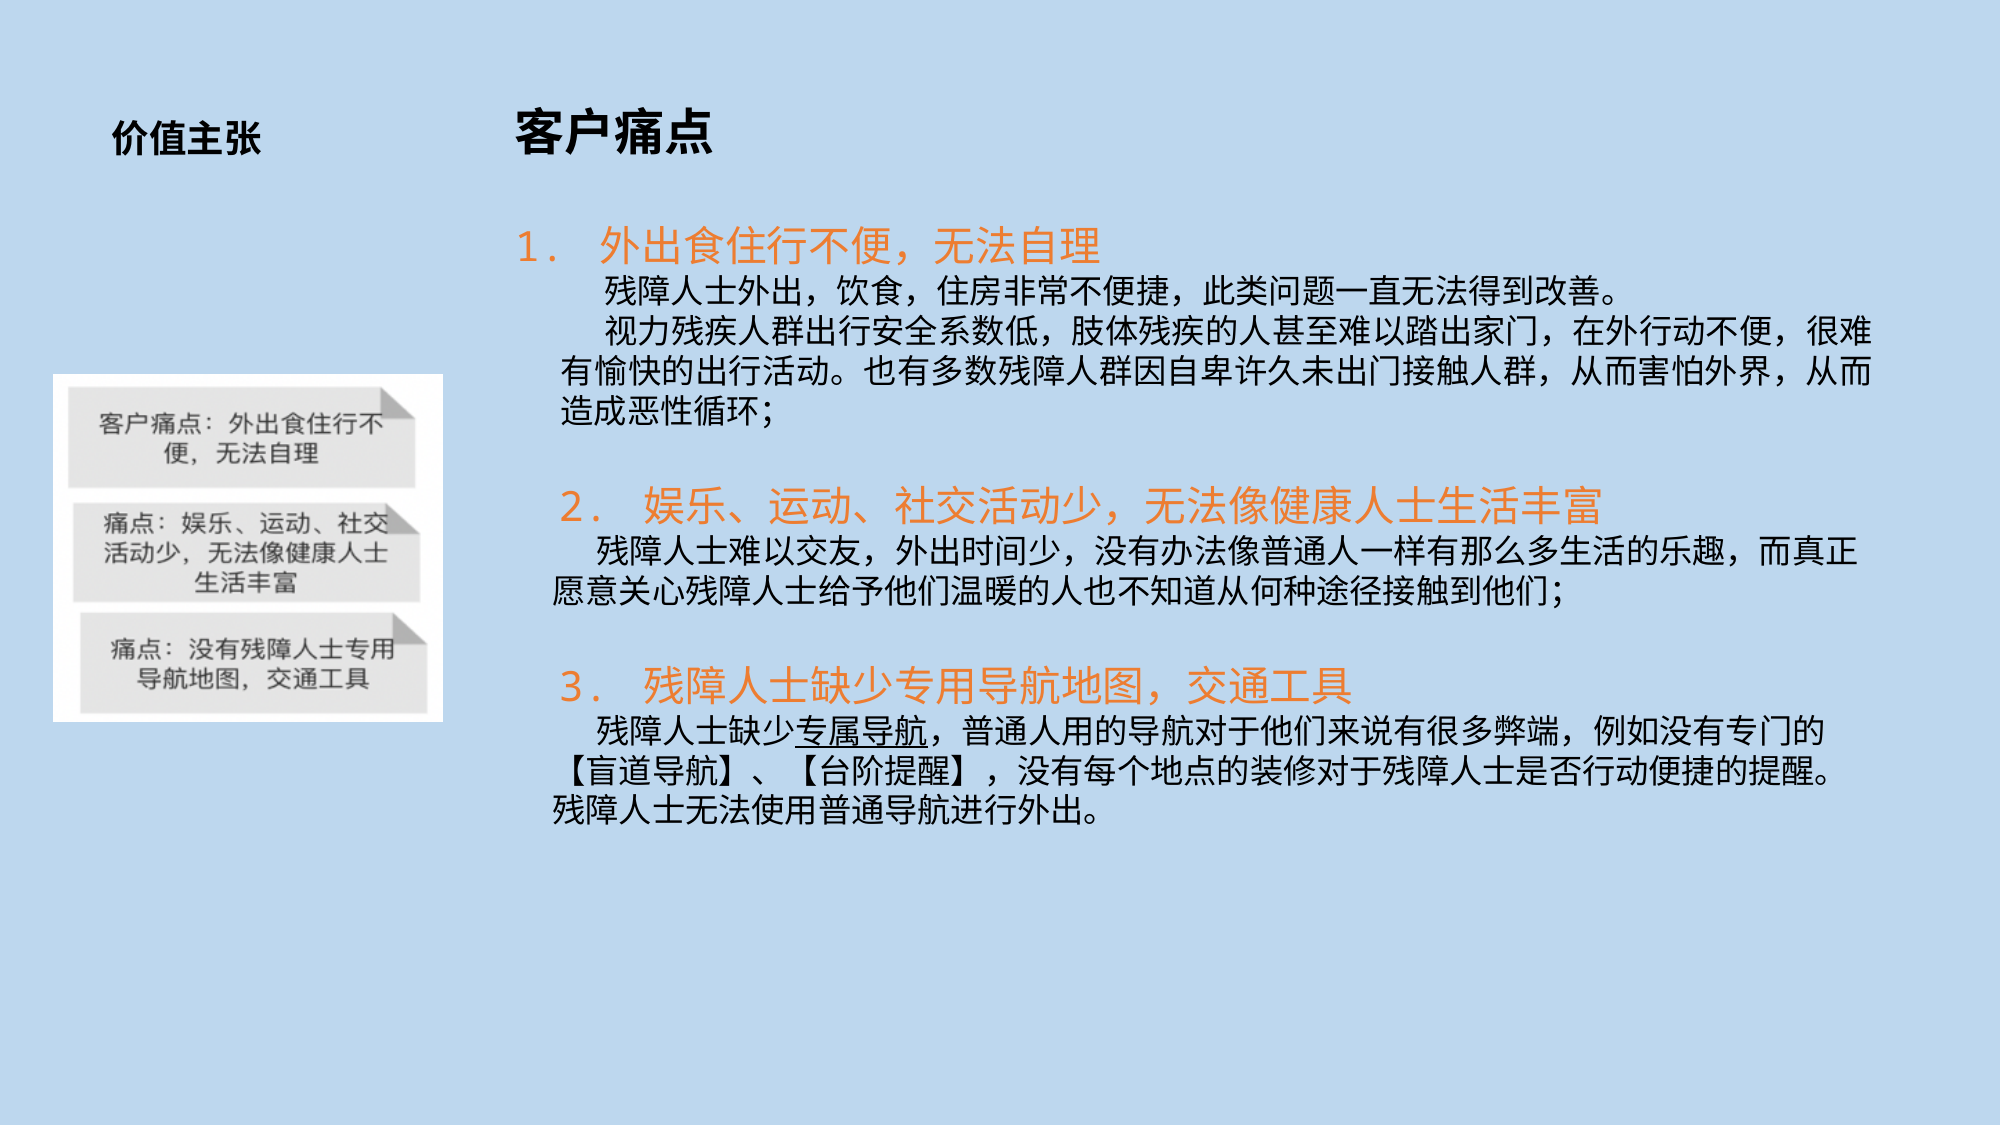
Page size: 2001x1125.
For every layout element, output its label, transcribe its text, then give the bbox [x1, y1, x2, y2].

picture [53, 374, 443, 722]
text_box 价值主张 [97, 108, 277, 168]
text_box 客户痛点 1. 外出食住行不便，无法自理 残障人士外出，饮食，住房非常不便捷，此类问题一直无法得到改善。 视力残疾人群出行安全系数低，肢体残疾的人甚至难以踏出家门，在外行动不便，很难有愉快的出行活动。也有多数残障人群因自卑许久未出门接触人群，从而害怕外界，从而造成恶性循环； 2. 娱乐、运动、社交活动少，无法像健康人士生活丰富 残障人士难以交友，外出时间少，没有办法像普通人一样有那么多生活的乐趣，而真正愿意关心残障人士给予他们温暖的人也不知道从何种途径接触到他们； 3. 残障人士缺少专用导航地图，交通工具 残障人士缺少专属导航，普通人用的导航对于他们来说有很多弊端，例如没有专门的【盲道导航】、【台阶提醒】，没有每个地点的装修对于残障人士是否行动便捷的提醒。残障人士无法使用普通导航进行外出。 [499, 92, 1890, 837]
